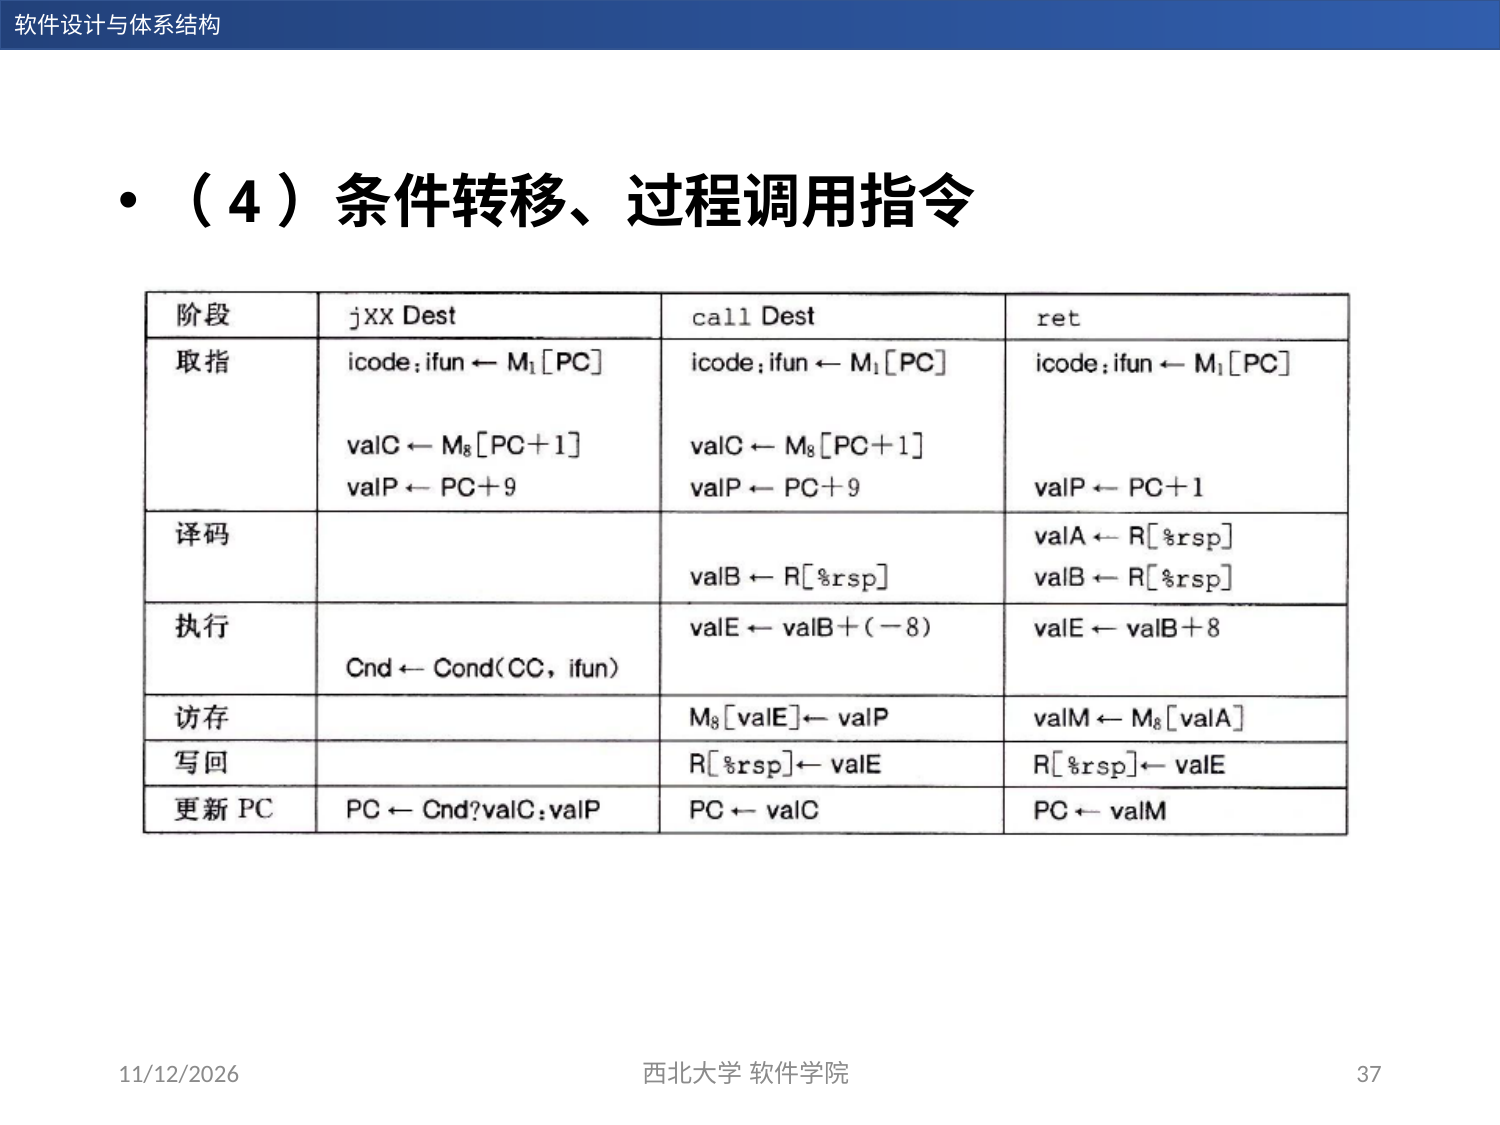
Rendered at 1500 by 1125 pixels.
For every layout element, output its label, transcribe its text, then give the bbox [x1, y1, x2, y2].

slide_number 37 [1059, 1042, 1397, 1103]
picture [140, 279, 1360, 846]
list （4）条件转移、过程调用指令 [103, 156, 1397, 871]
footer 西北大学 软件学院 [496, 1042, 1004, 1103]
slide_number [103, 1042, 441, 1103]
